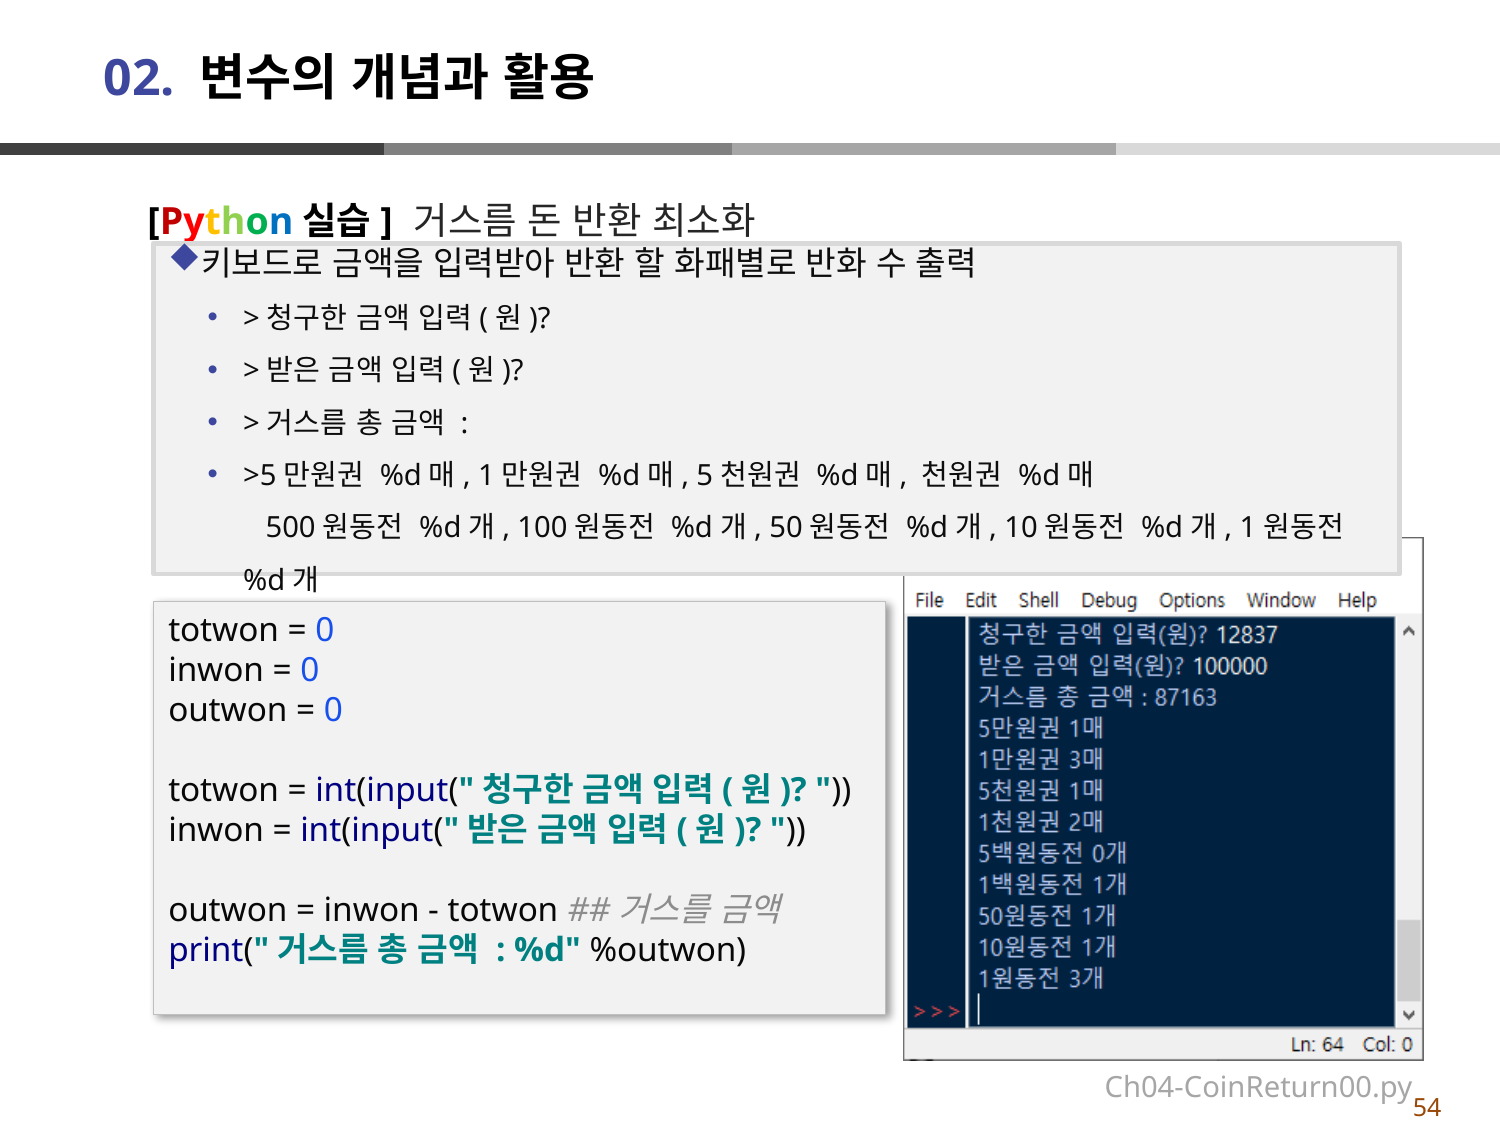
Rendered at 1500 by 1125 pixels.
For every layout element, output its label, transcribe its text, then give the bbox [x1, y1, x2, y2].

list [Python실습] 거스름 돈 반환 최소화 [88, 160, 1495, 1071]
text_box 키보드로 금액을 입력받아 반환 할 화패별로 반화 수 출력 >청구한 금액 입력(원)? >받은 금액 입력(원)? >거스름 총 금액 : >5만원권 %d매, 1만원권 %d매, 5천원권 %d매, 천원권 %d매 500원동전 %d개, 100원동전 %d개, 50원동전 %d개, 10원동전 %d개, 1원동전 %d개 [151, 241, 1402, 576]
picture [903, 537, 1425, 1062]
text_box Ch04-CoinReturn00.py [1089, 1066, 1428, 1111]
text_box totwon = 0 inwon = 0 outwon = 0 totwon = int(input("청구한 금액 입력(원)? ")) inwon = int(input("받은 금액 입력(원)? ")) outwon = inwon - totwon ##거스를 금액 print("거스름 총 금액 : %d" %outwon) [153, 601, 886, 1015]
title 02. 변수의 개념과 활용 [88, 30, 1400, 121]
